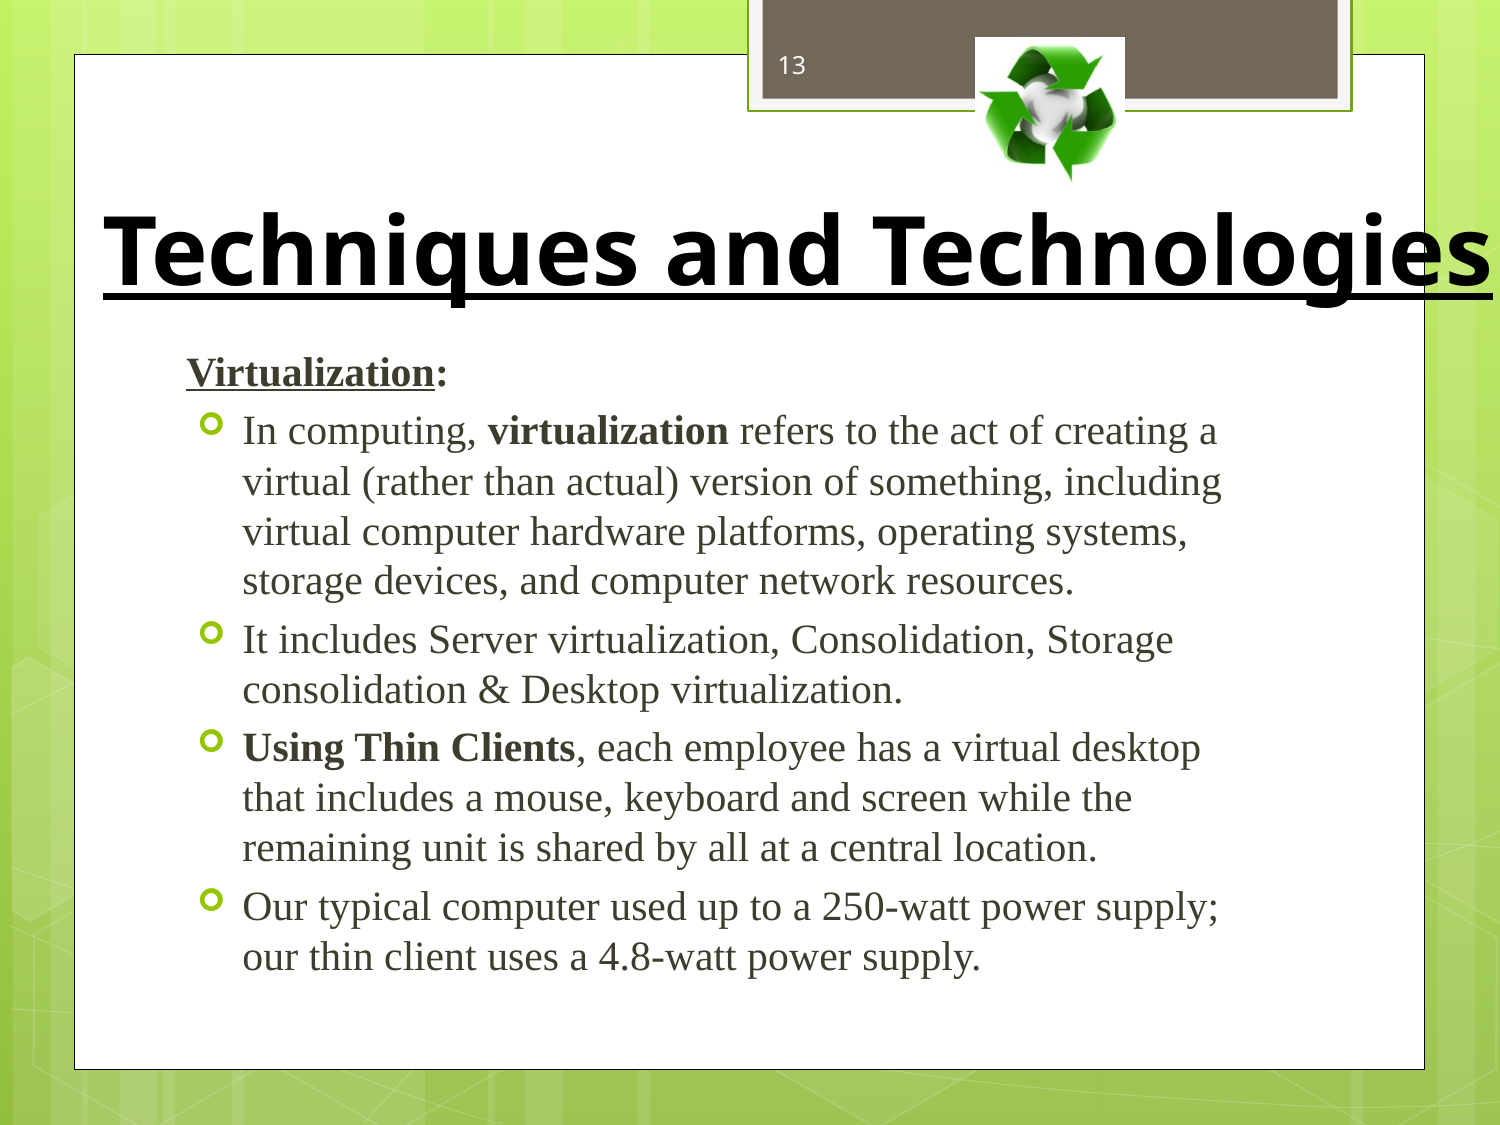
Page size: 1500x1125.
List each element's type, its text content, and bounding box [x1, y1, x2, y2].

list Virtualization: In computing, virtualization refers to the act of creating a virtual (rather than actual) version of something, including virtual computer hardware platforms, operating systems, storage devices, and computer network resources. It includes Server virtualization, Consolidation, Storage consolidation & Desktop virtualization. Using Thin Clients, each employee has a virtual desktop that includes a mouse, keyboard and screen while the remaining unit is shared by all at a central location. Our typical computer used up to a 250-watt power supply; our thin client uses a 4.8-watt power supply. [171, 337, 1283, 1013]
picture [974, 37, 1126, 188]
slide_number 13 [762, 36, 975, 97]
title Techniques and Technologies [87, 125, 1500, 313]
